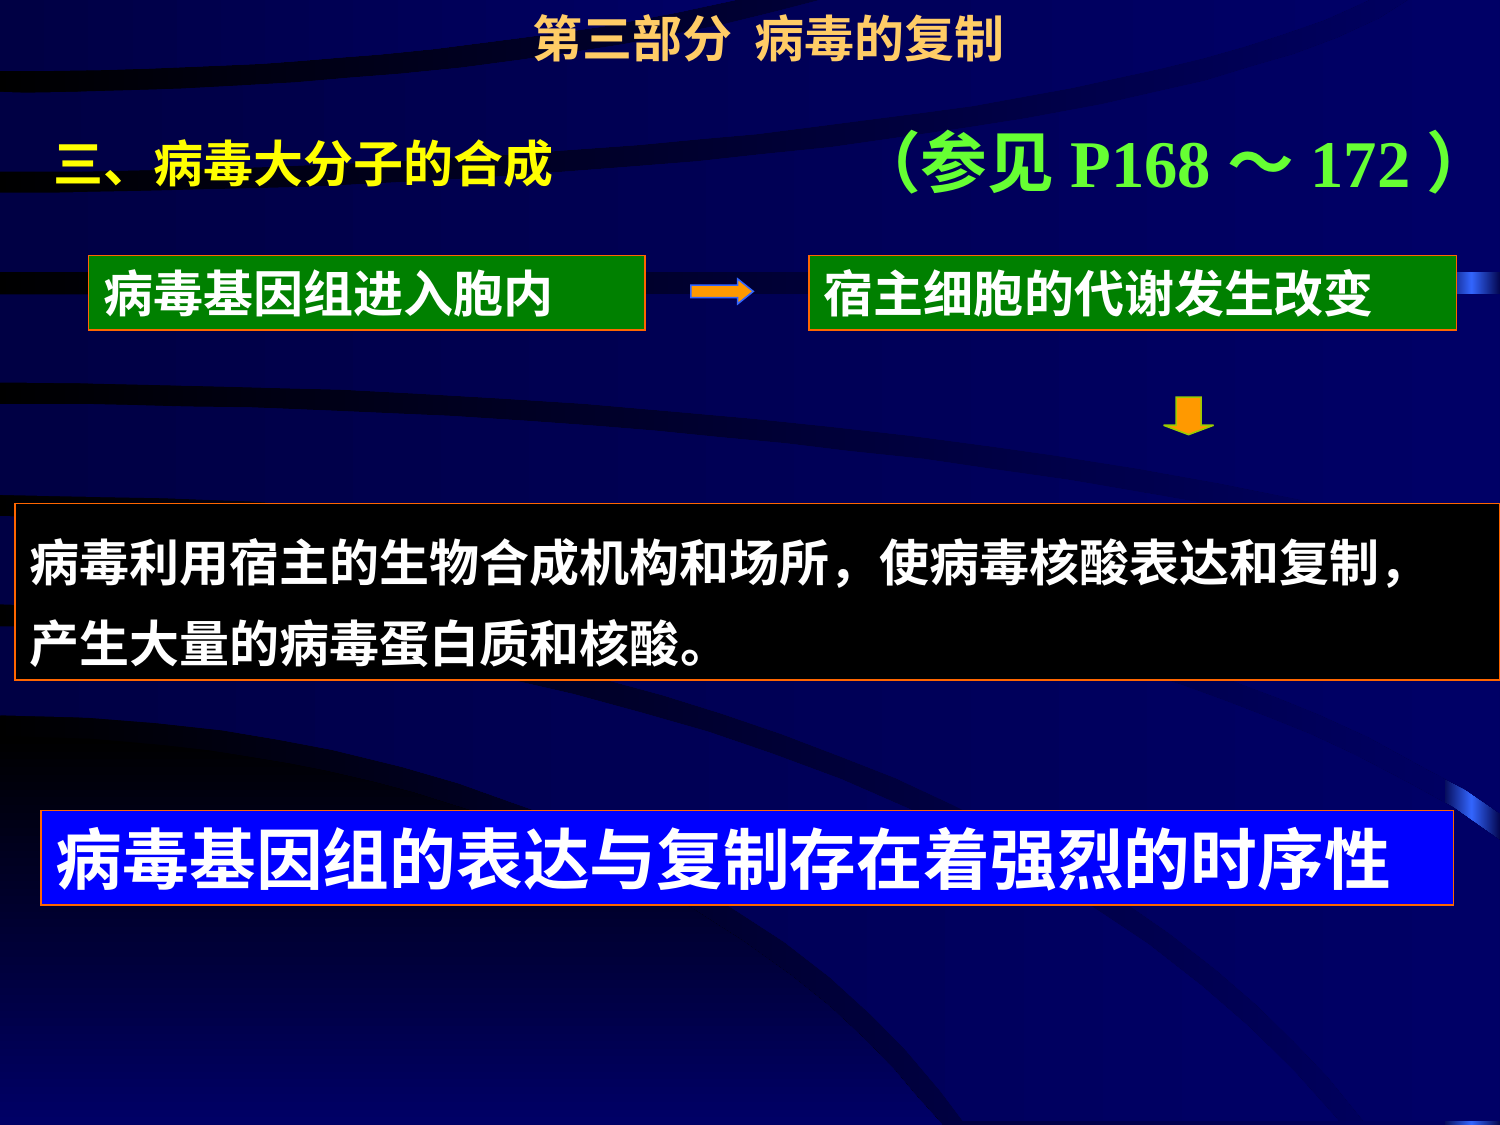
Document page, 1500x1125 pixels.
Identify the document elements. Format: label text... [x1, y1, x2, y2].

text_box 病毒基因组进入胞内 [88, 255, 646, 331]
text_box 三、病毒大分子的合成 [38, 124, 569, 200]
text_box [690, 278, 754, 304]
text_box 病毒利用宿主的生物合成机构和场所，使病毒核酸表达和复制， 产生大量的病毒蛋白质和核酸。 [15, 503, 1500, 680]
text_box 宿主细胞的代谢发生改变 [809, 255, 1457, 331]
text_box 第三部分 病毒的复制 [517, 0, 1020, 75]
text_box （参见P168～172） [839, 113, 1500, 209]
text_box [1163, 397, 1214, 435]
text_box 病毒基因组的表达与复制存在着强烈的时序性 [41, 810, 1454, 906]
